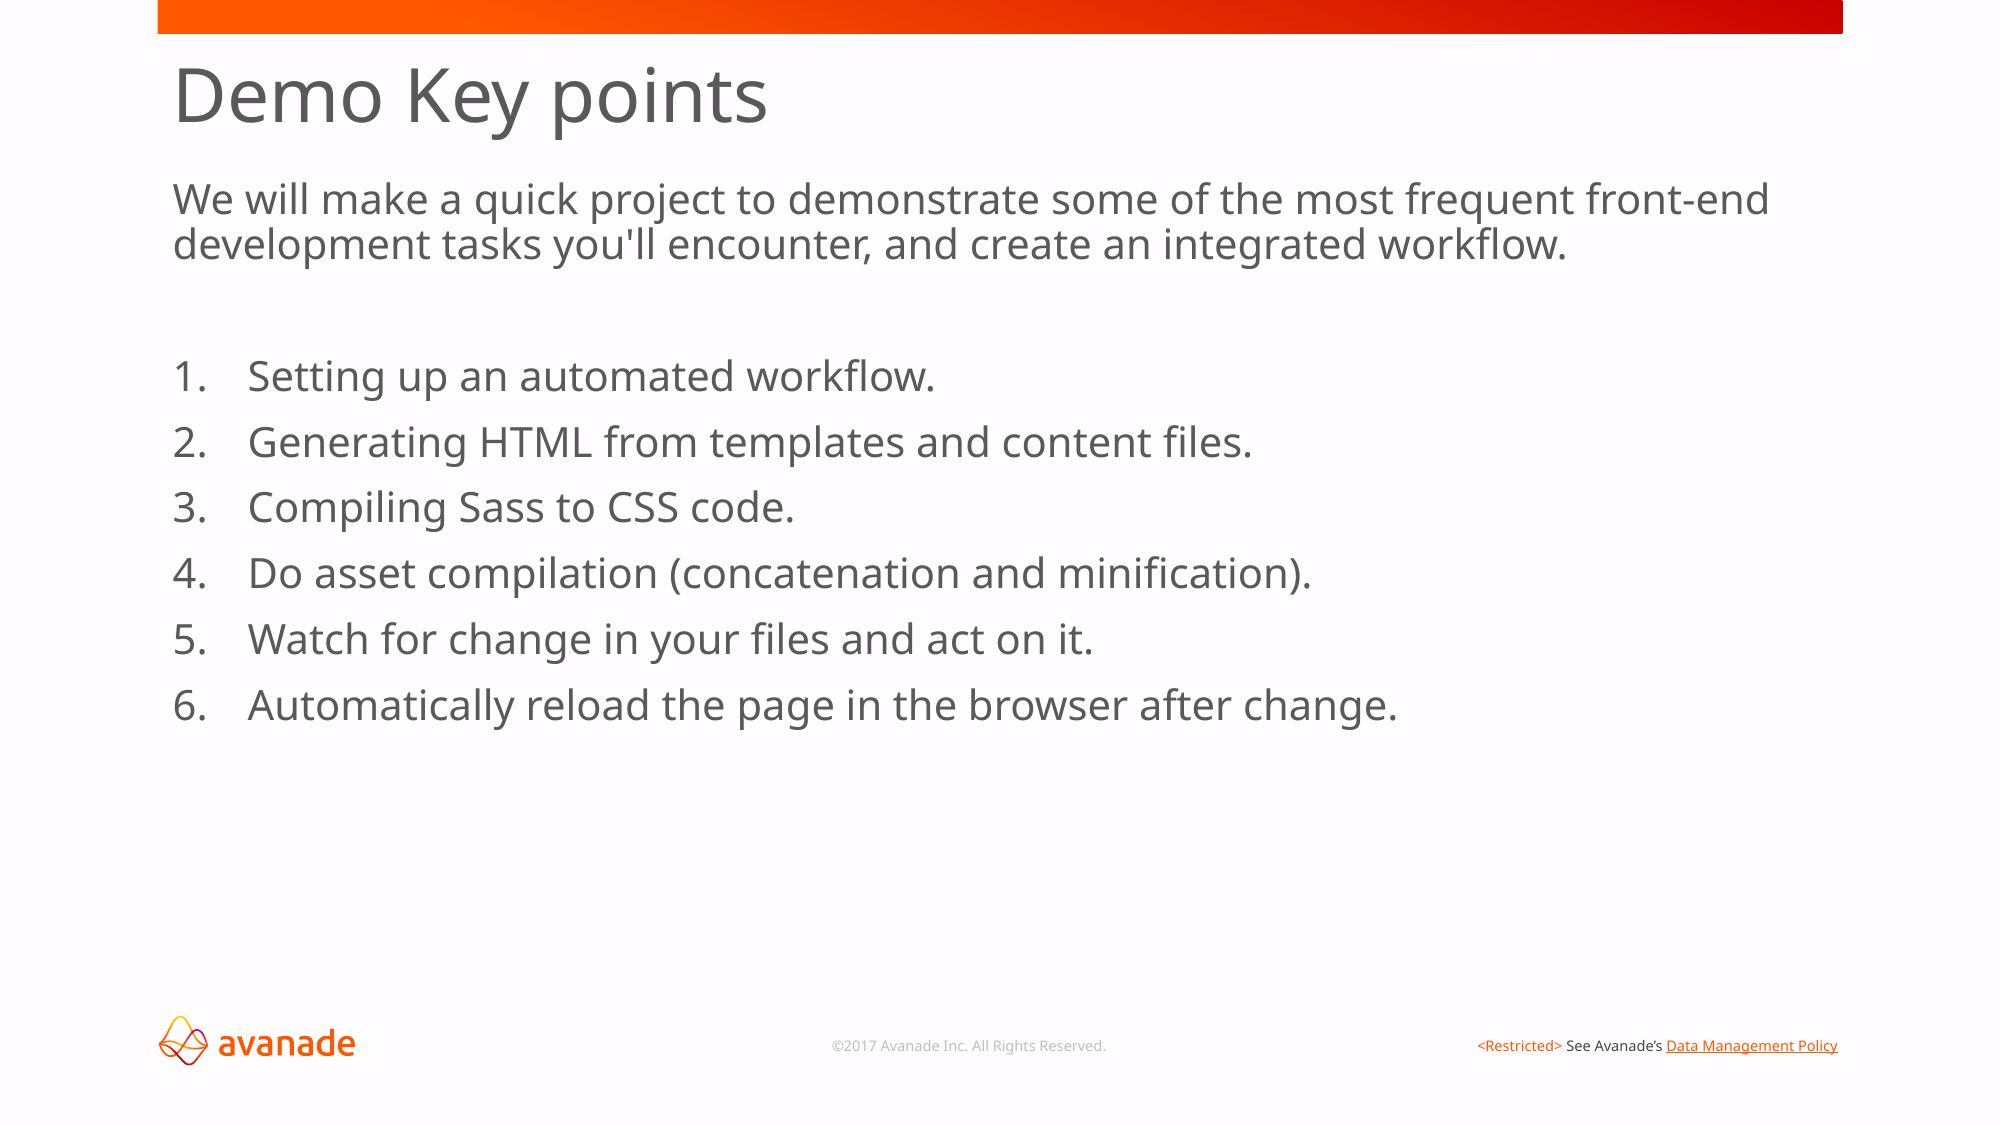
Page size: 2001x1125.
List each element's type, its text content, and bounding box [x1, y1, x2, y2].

title Demo Key points [157, 50, 1843, 172]
picture [138, 995, 384, 1086]
list We will make a quick project to demonstrate some of the most frequent front-end development tasks you'll encounter, and create an integrated workflow. Setting up an automated workflow. Generating HTML from templates and content files. Compiling Sass to CSS code. Do asset compilation (concatenation and minification). Watch for change in your files and act on it. Automatically reload the page in the browser after change. [157, 172, 1843, 885]
